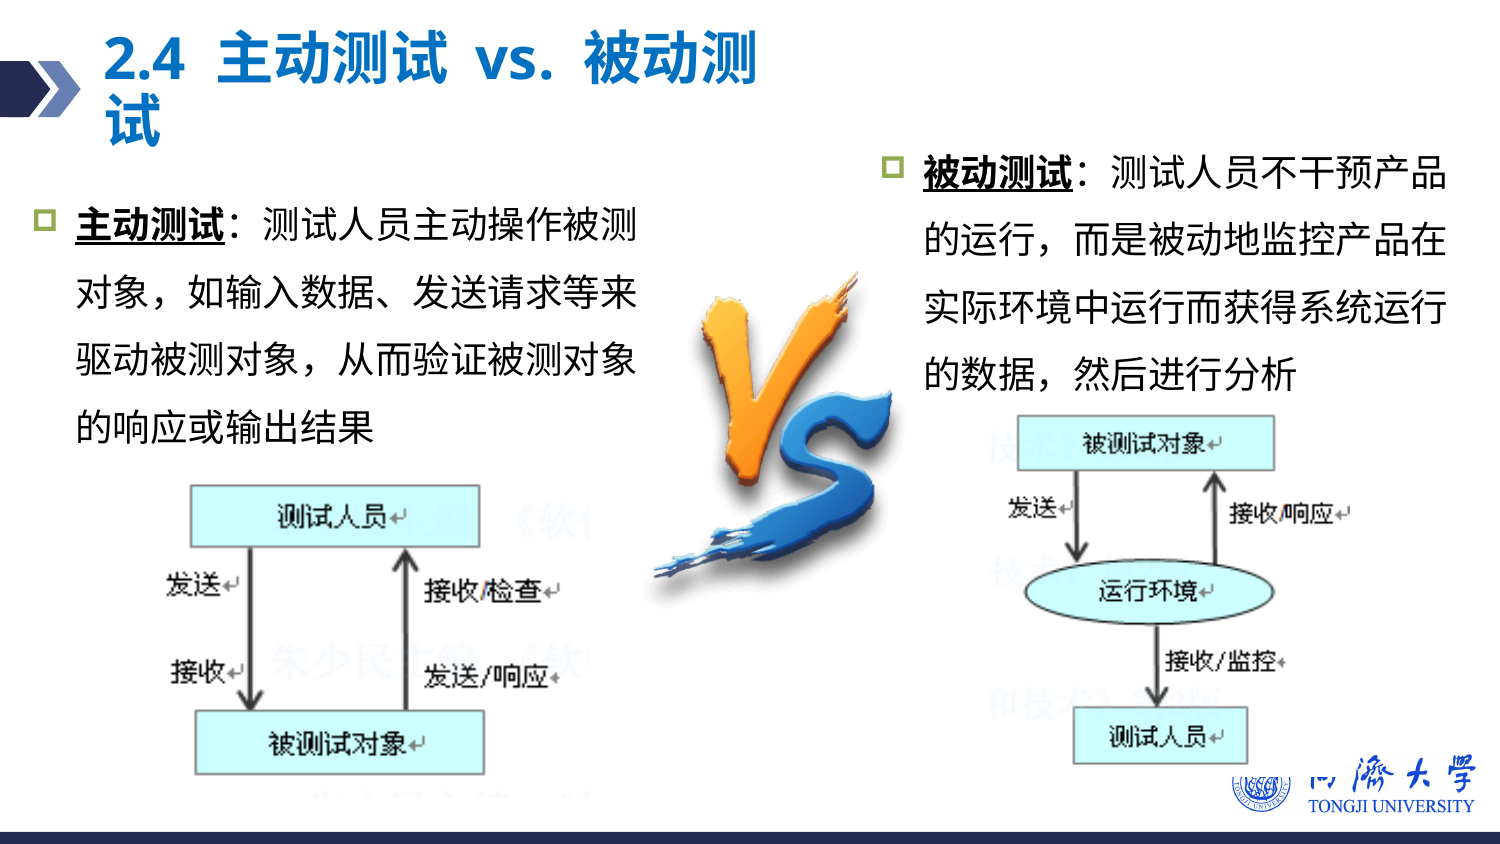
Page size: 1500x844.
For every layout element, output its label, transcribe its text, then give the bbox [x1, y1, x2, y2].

list 主动测试：测试人员主动操作被测对象，如输入数据、发送请求等来驱动被测对象，从而验证被测对象的响应或输出结果 [16, 171, 672, 462]
picture [165, 462, 590, 798]
picture [638, 271, 909, 613]
title 2.4 主动测试 vs. 被动测试 [88, 45, 824, 140]
picture [989, 394, 1480, 815]
text_box 被动测试：测试人员不干预产品的运行，而是被动地监控产品在实际环境中运行而获得系统运行的数据，然后进行分析 [864, 118, 1476, 382]
